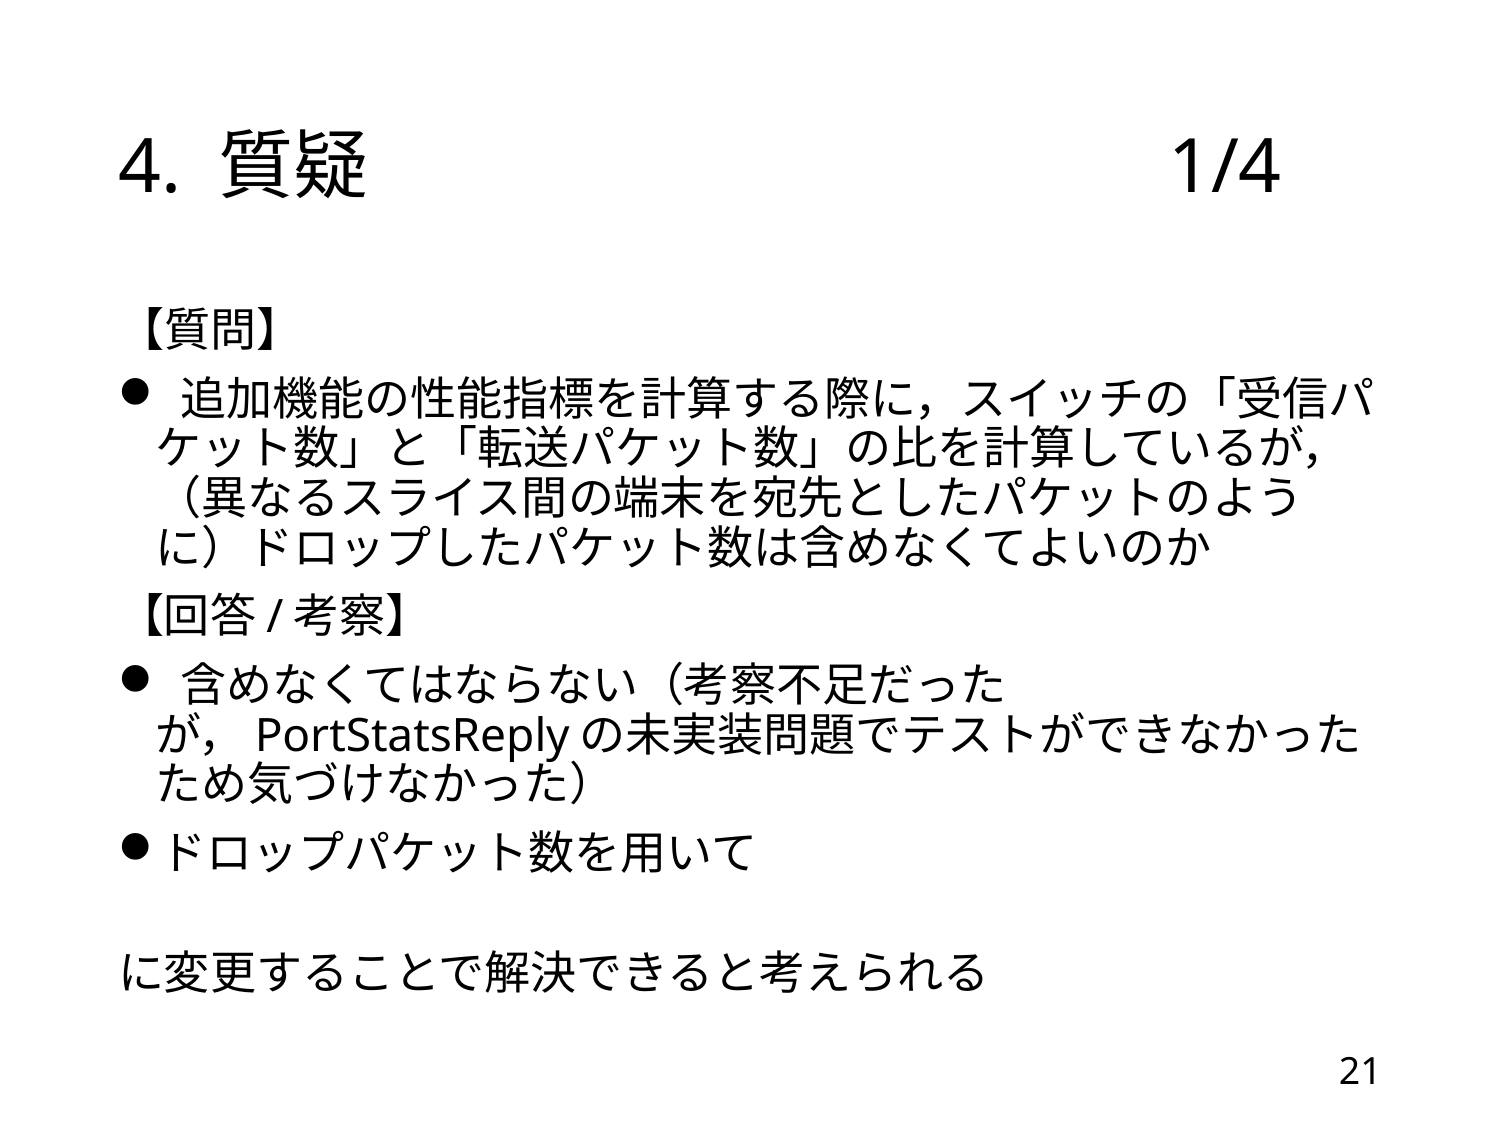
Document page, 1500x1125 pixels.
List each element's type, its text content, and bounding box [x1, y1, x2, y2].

slide_number 21 [1059, 1042, 1397, 1103]
title 4. 質疑 1/4 [103, 59, 1397, 278]
